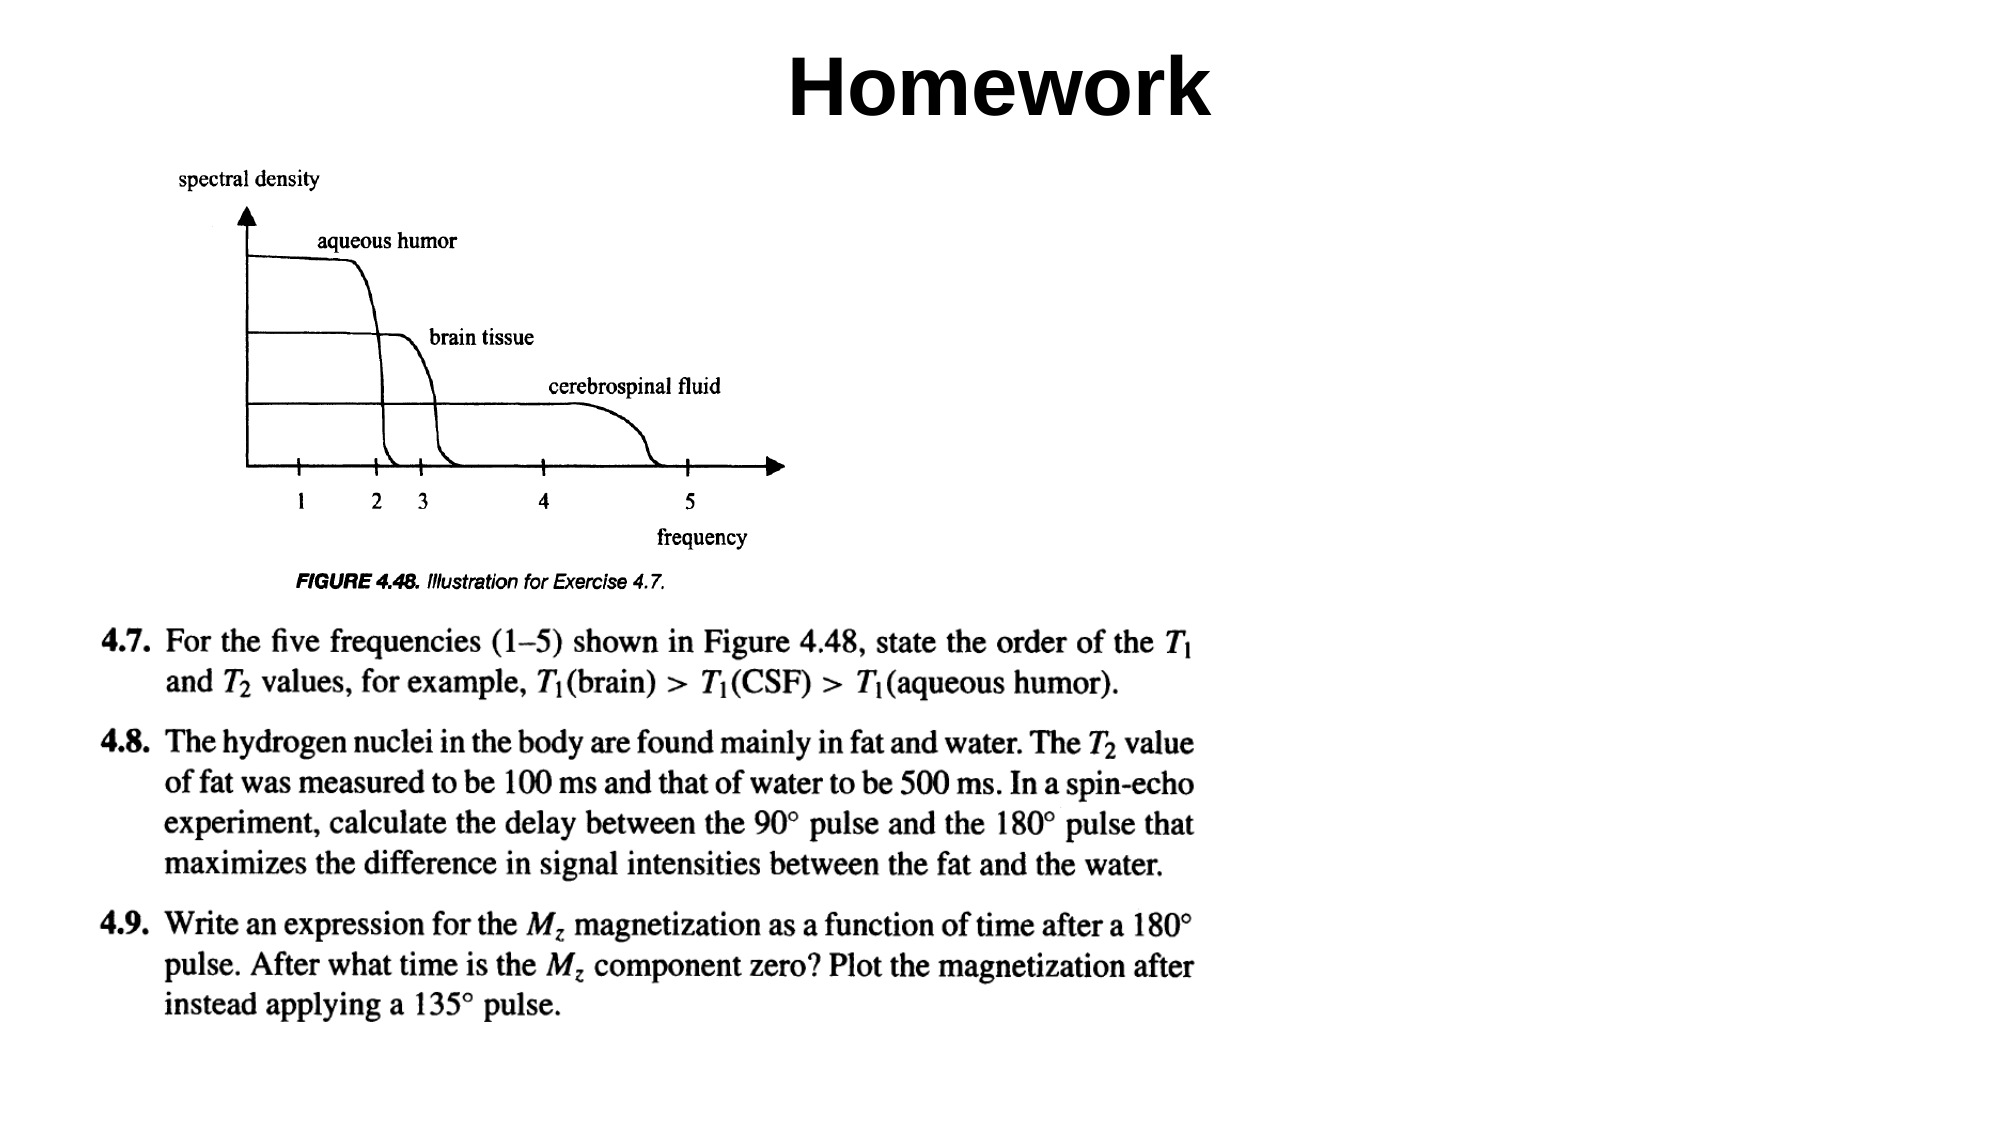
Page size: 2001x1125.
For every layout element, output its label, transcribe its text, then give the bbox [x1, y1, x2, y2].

text_box Homework [275, 24, 1725, 163]
picture [57, 155, 1214, 1038]
